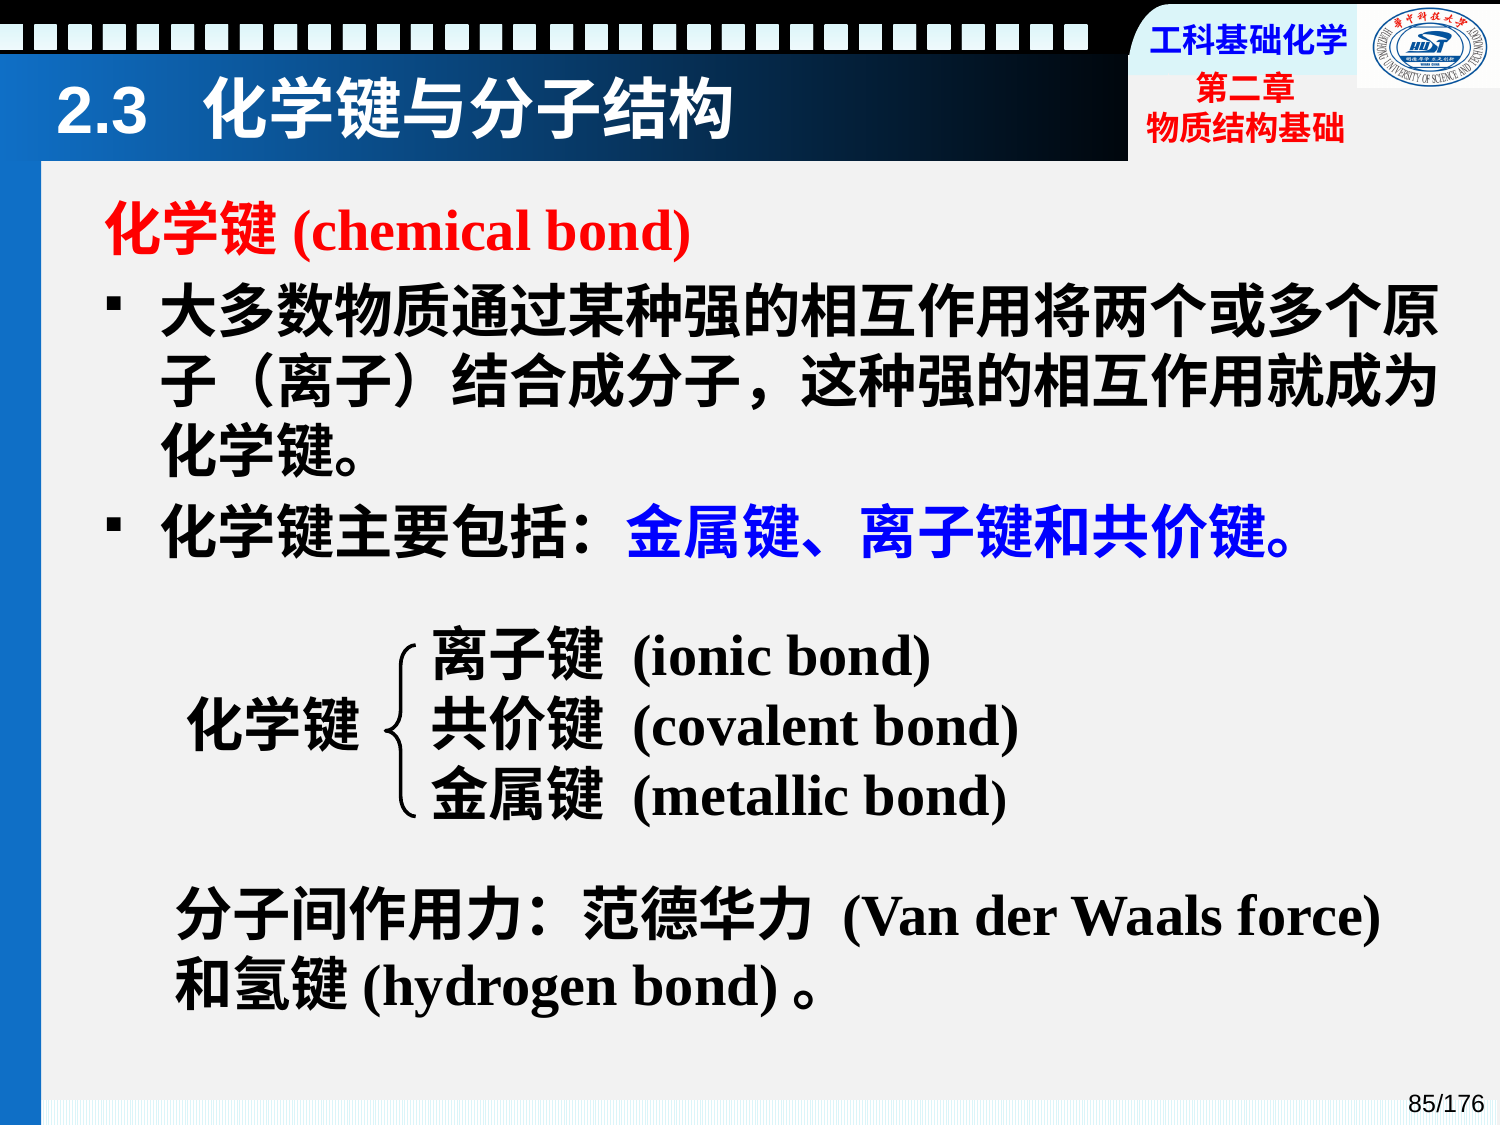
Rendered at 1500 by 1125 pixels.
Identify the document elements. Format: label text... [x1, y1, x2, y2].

title 2.3 化学键与分子结构 [41, 51, 1126, 163]
list 化学键(chemical bond) 大多数物质通过某种强的相互作用将两个或多个原子（离子）结合成分子，这种强的相互作用就成为化学键。 化学键主要包括：金属键、离子键和共价键。 [88, 184, 1459, 599]
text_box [135, 609, 1459, 1025]
picture [1357, 4, 1500, 88]
